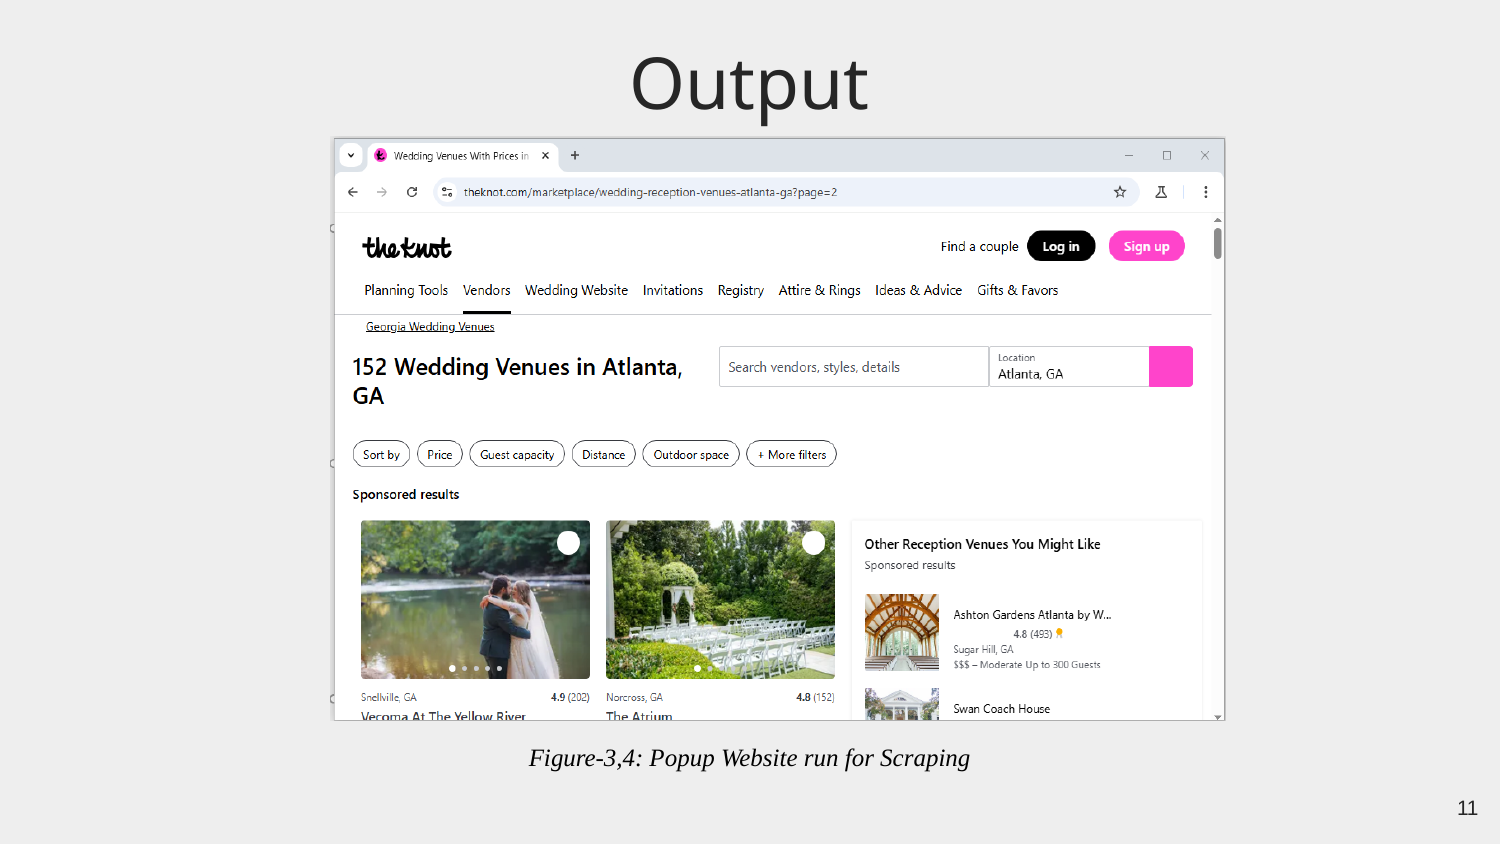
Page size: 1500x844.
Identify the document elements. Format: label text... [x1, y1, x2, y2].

picture [330, 136, 1226, 721]
text_box Figure-3,4: Popup Website run for Scraping [477, 729, 1023, 781]
slide_number 11 [1403, 779, 1494, 844]
list Output [38, 41, 1462, 131]
